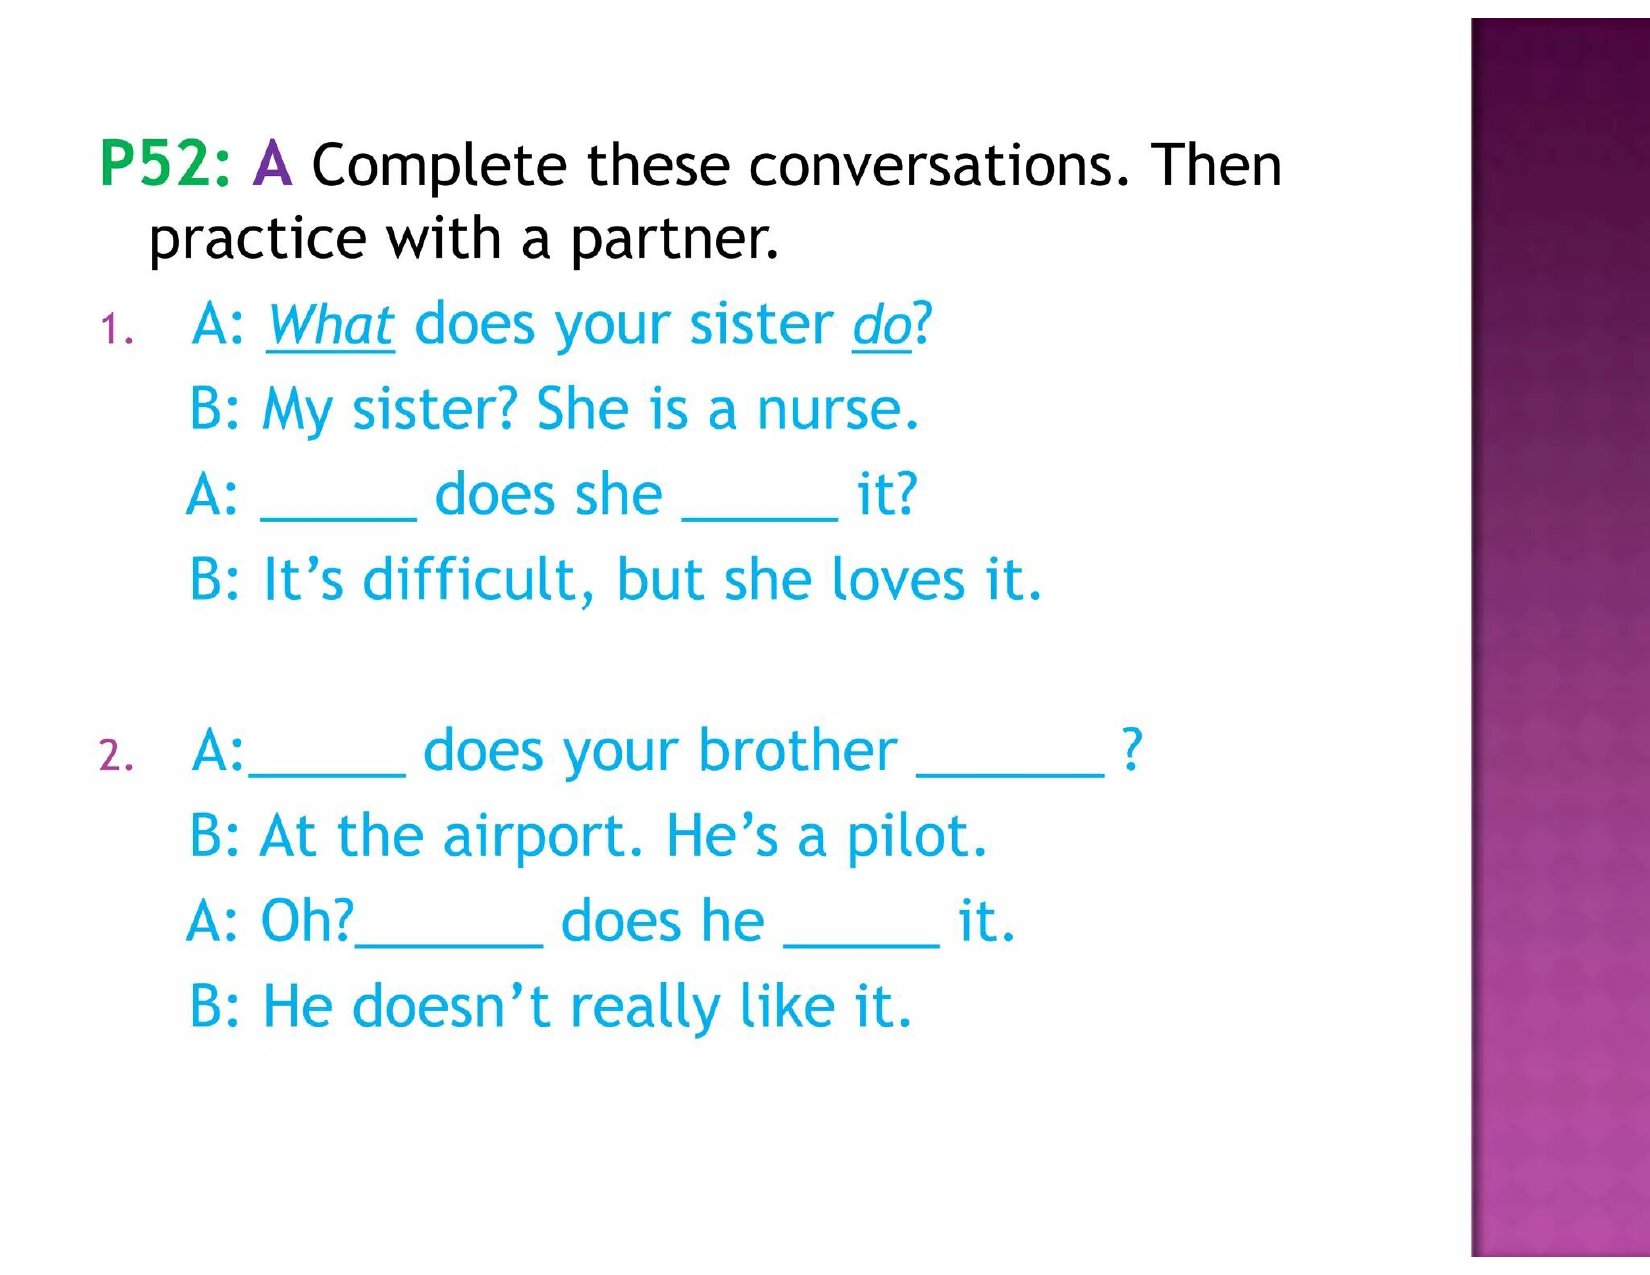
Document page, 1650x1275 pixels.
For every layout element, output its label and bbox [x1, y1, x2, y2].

text_box [0, 18, 1650, 1257]
